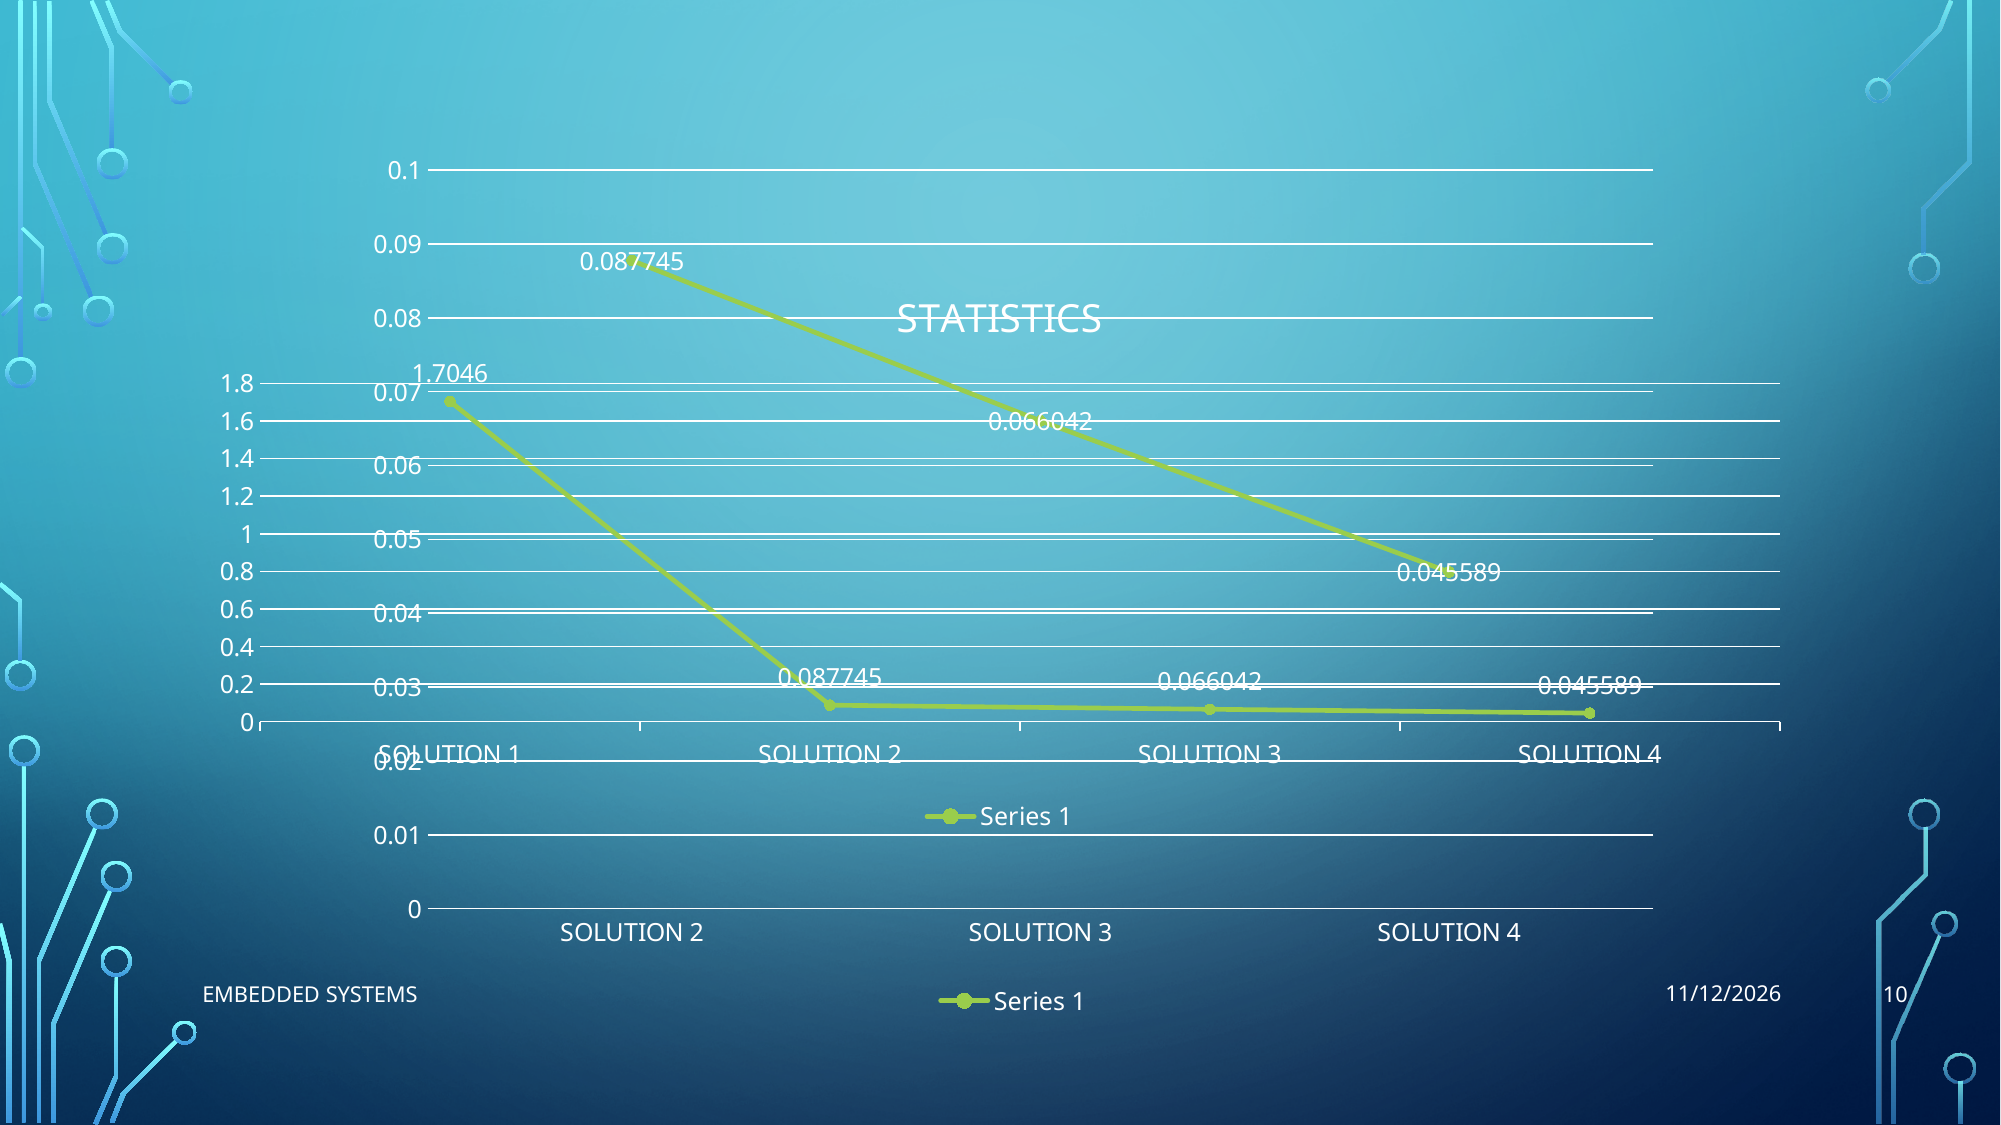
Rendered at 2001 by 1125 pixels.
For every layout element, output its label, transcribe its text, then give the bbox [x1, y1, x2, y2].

chart [186, 134, 1813, 1025]
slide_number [1681, 964, 1797, 1024]
footer EMBEDDED SYSTEMS [187, 965, 346, 1025]
slide_number 10 [1796, 965, 1923, 1025]
